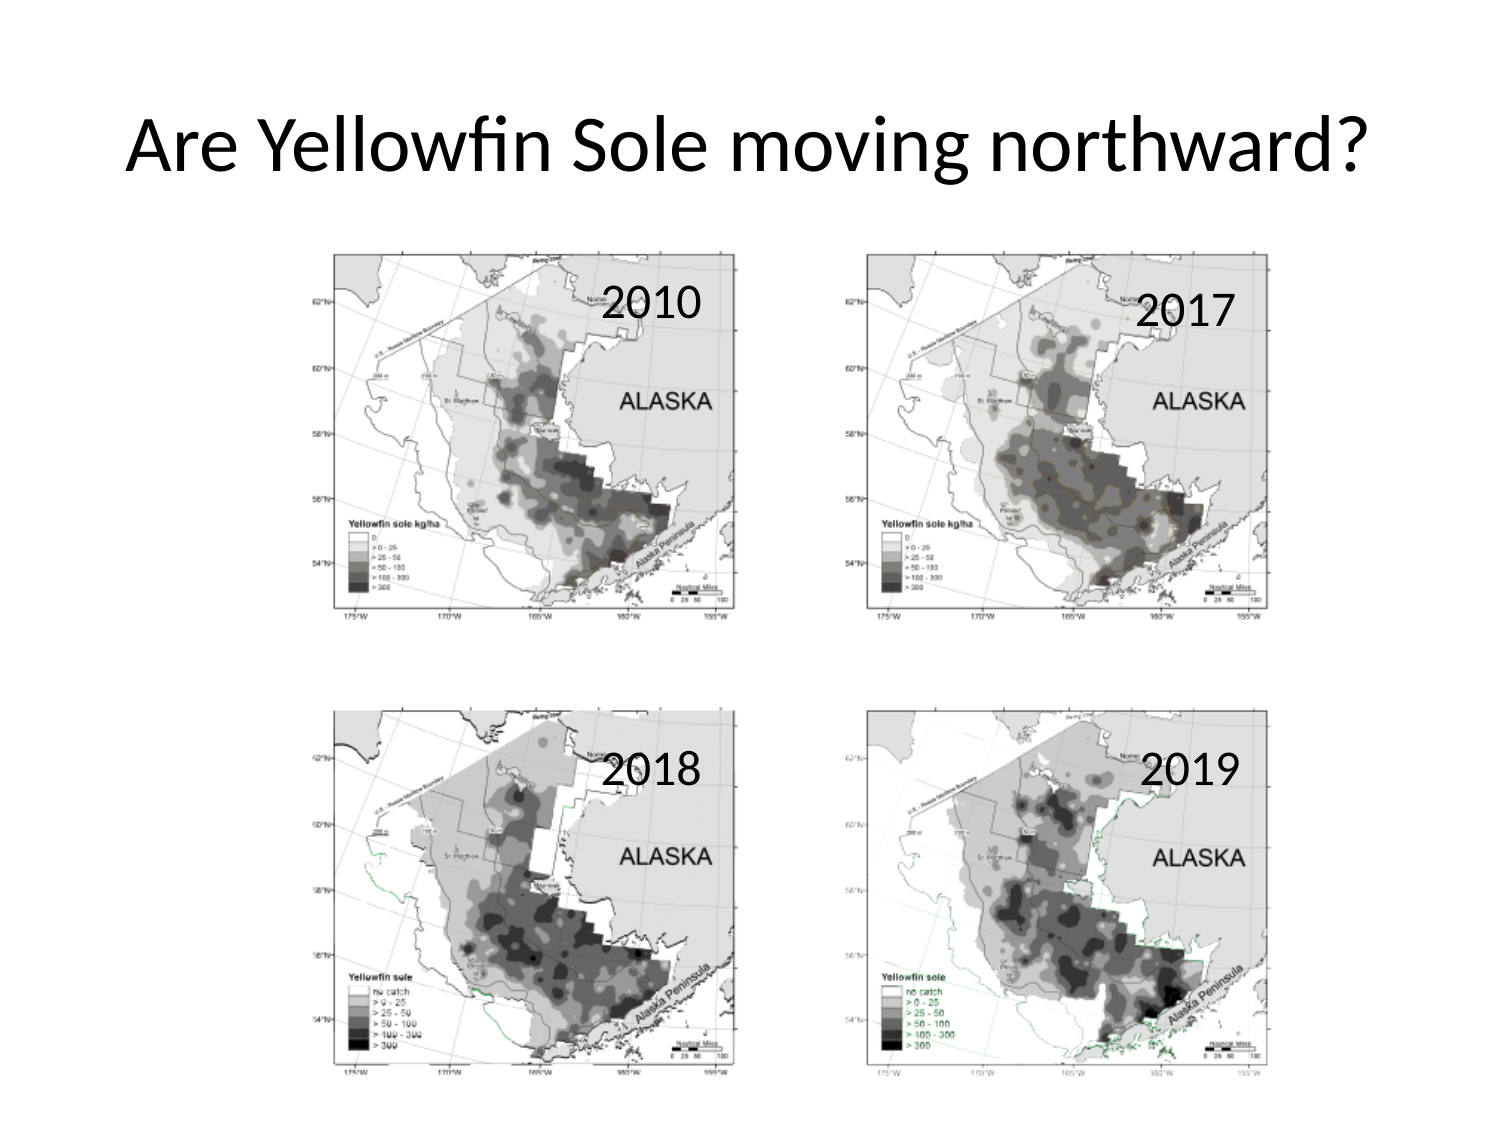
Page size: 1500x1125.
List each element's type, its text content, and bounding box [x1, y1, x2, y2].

title Are Yellowfin Sole moving northward? [75, 45, 1425, 233]
picture [300, 232, 1291, 1097]
